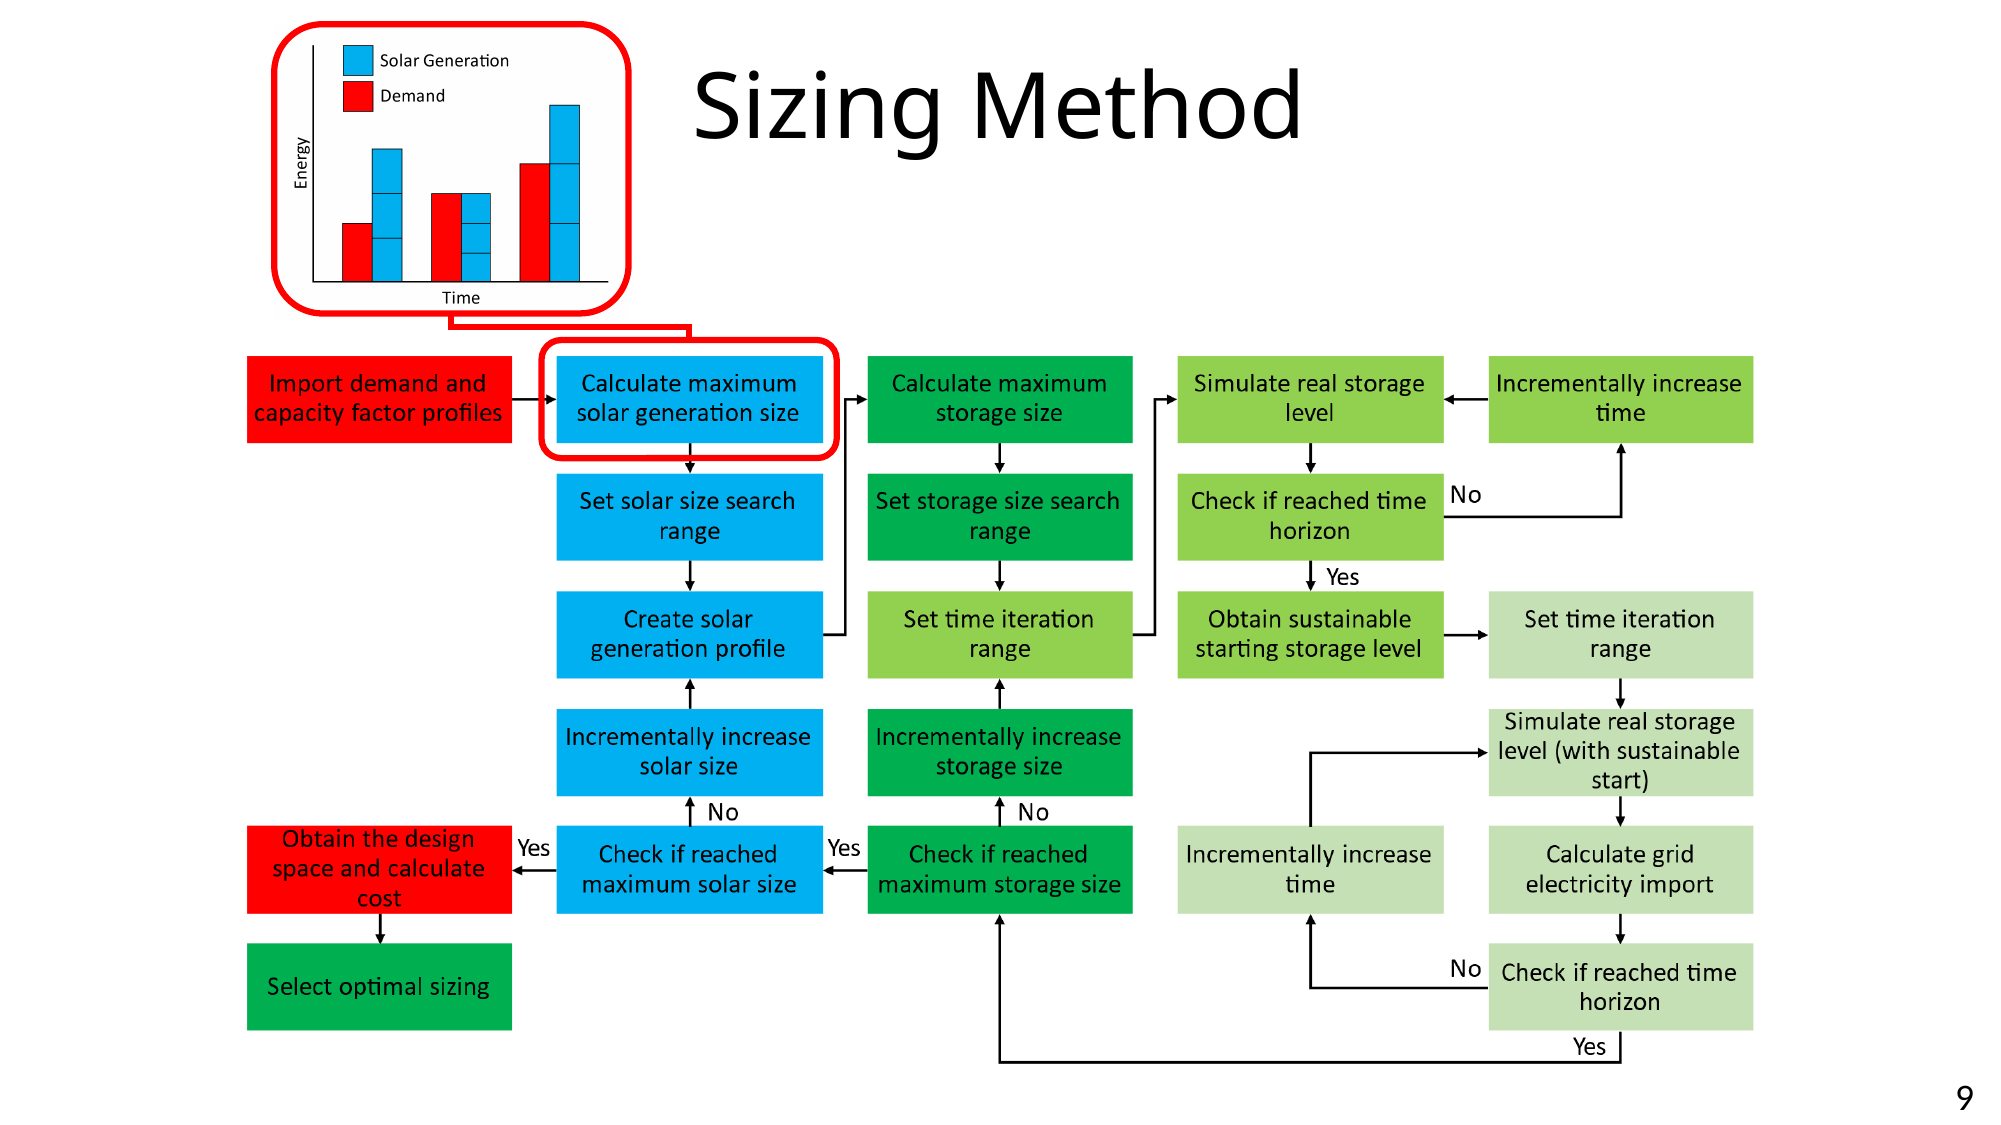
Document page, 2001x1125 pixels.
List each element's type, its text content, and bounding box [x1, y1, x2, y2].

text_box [556, 207, 584, 446]
text_box 9 [1929, 1065, 2000, 1125]
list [202, 330, 1798, 1066]
title Sizing Method [137, 0, 1863, 218]
picture [274, 24, 629, 320]
